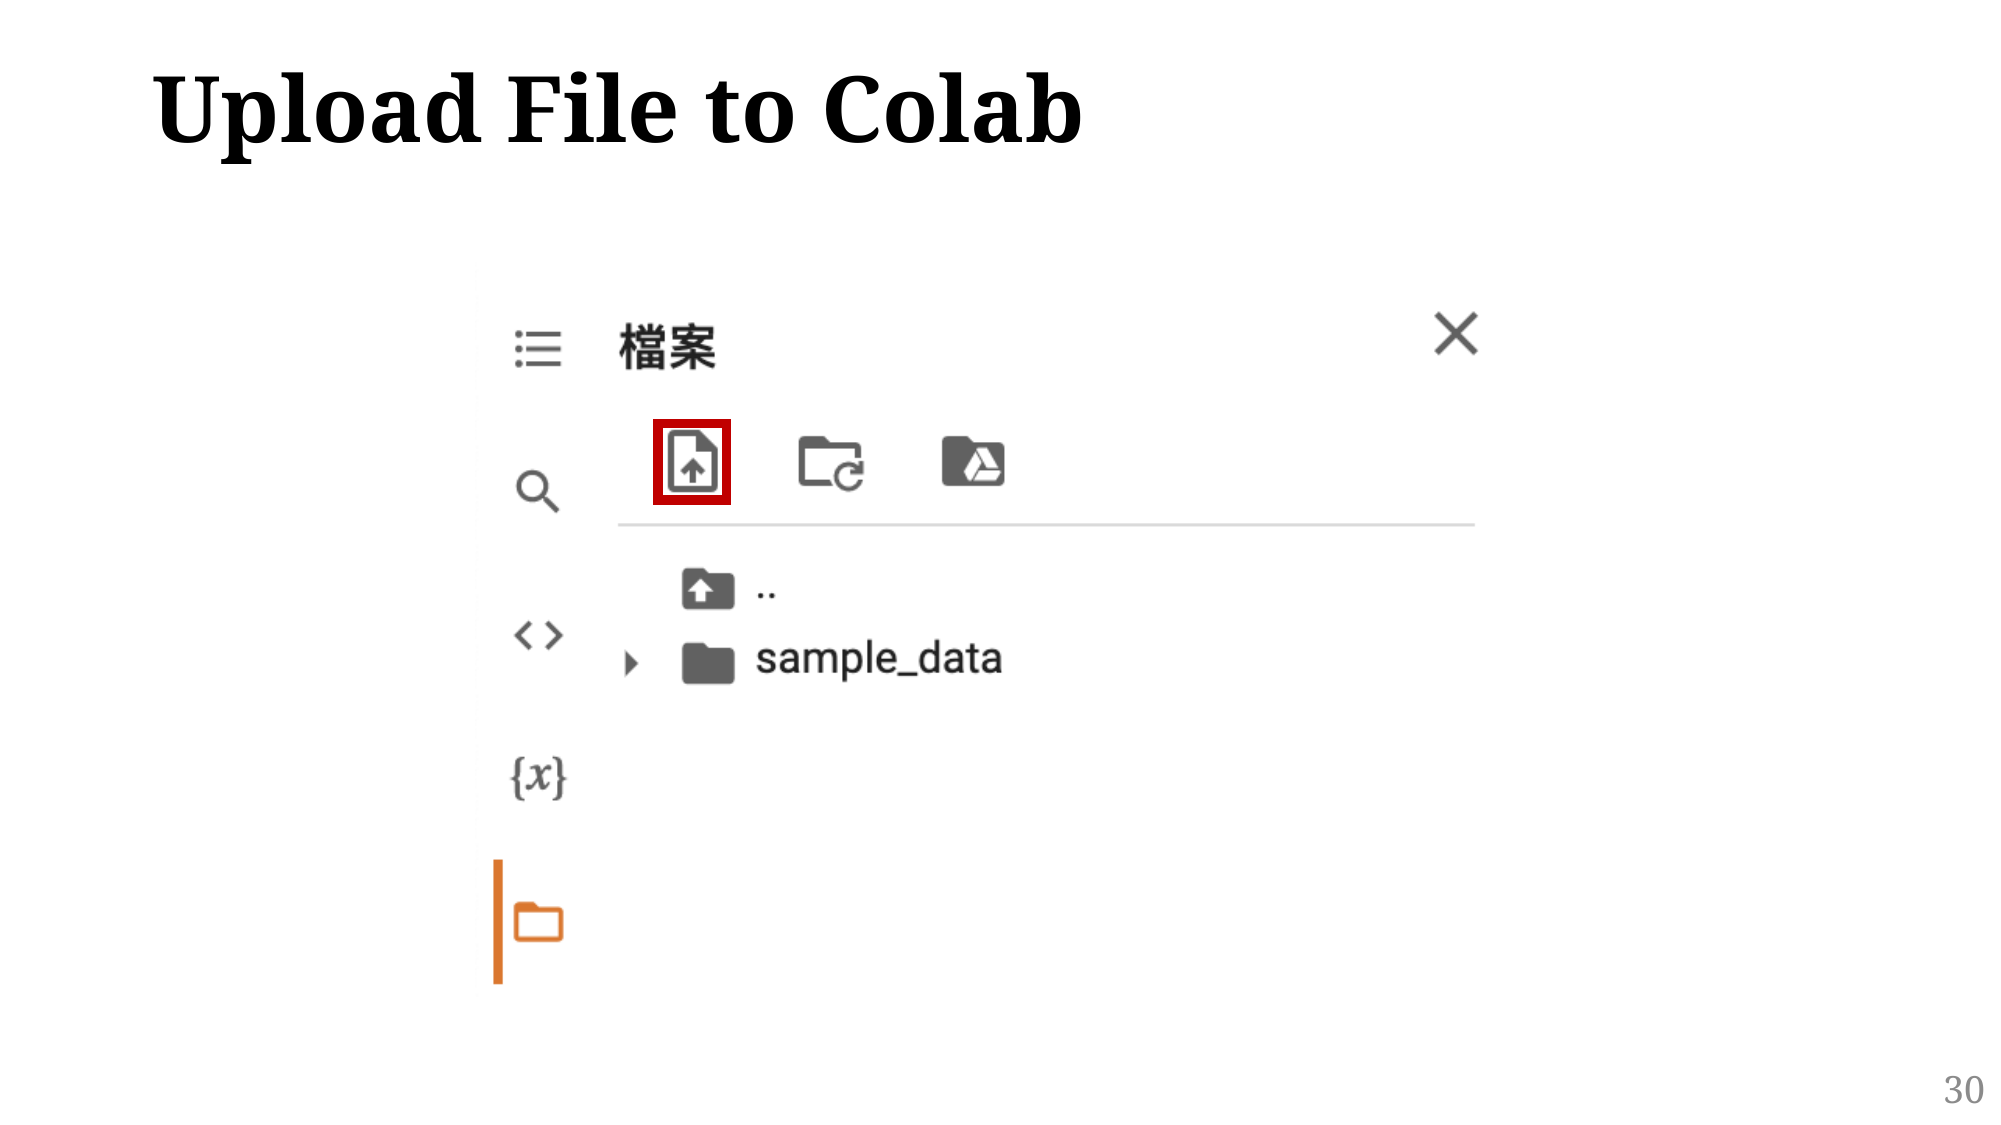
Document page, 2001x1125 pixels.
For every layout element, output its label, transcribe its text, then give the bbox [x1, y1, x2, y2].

title Upload File to Colab [137, 34, 1863, 191]
slide_number 30 [1843, 1061, 2000, 1122]
picture [475, 262, 1525, 1000]
